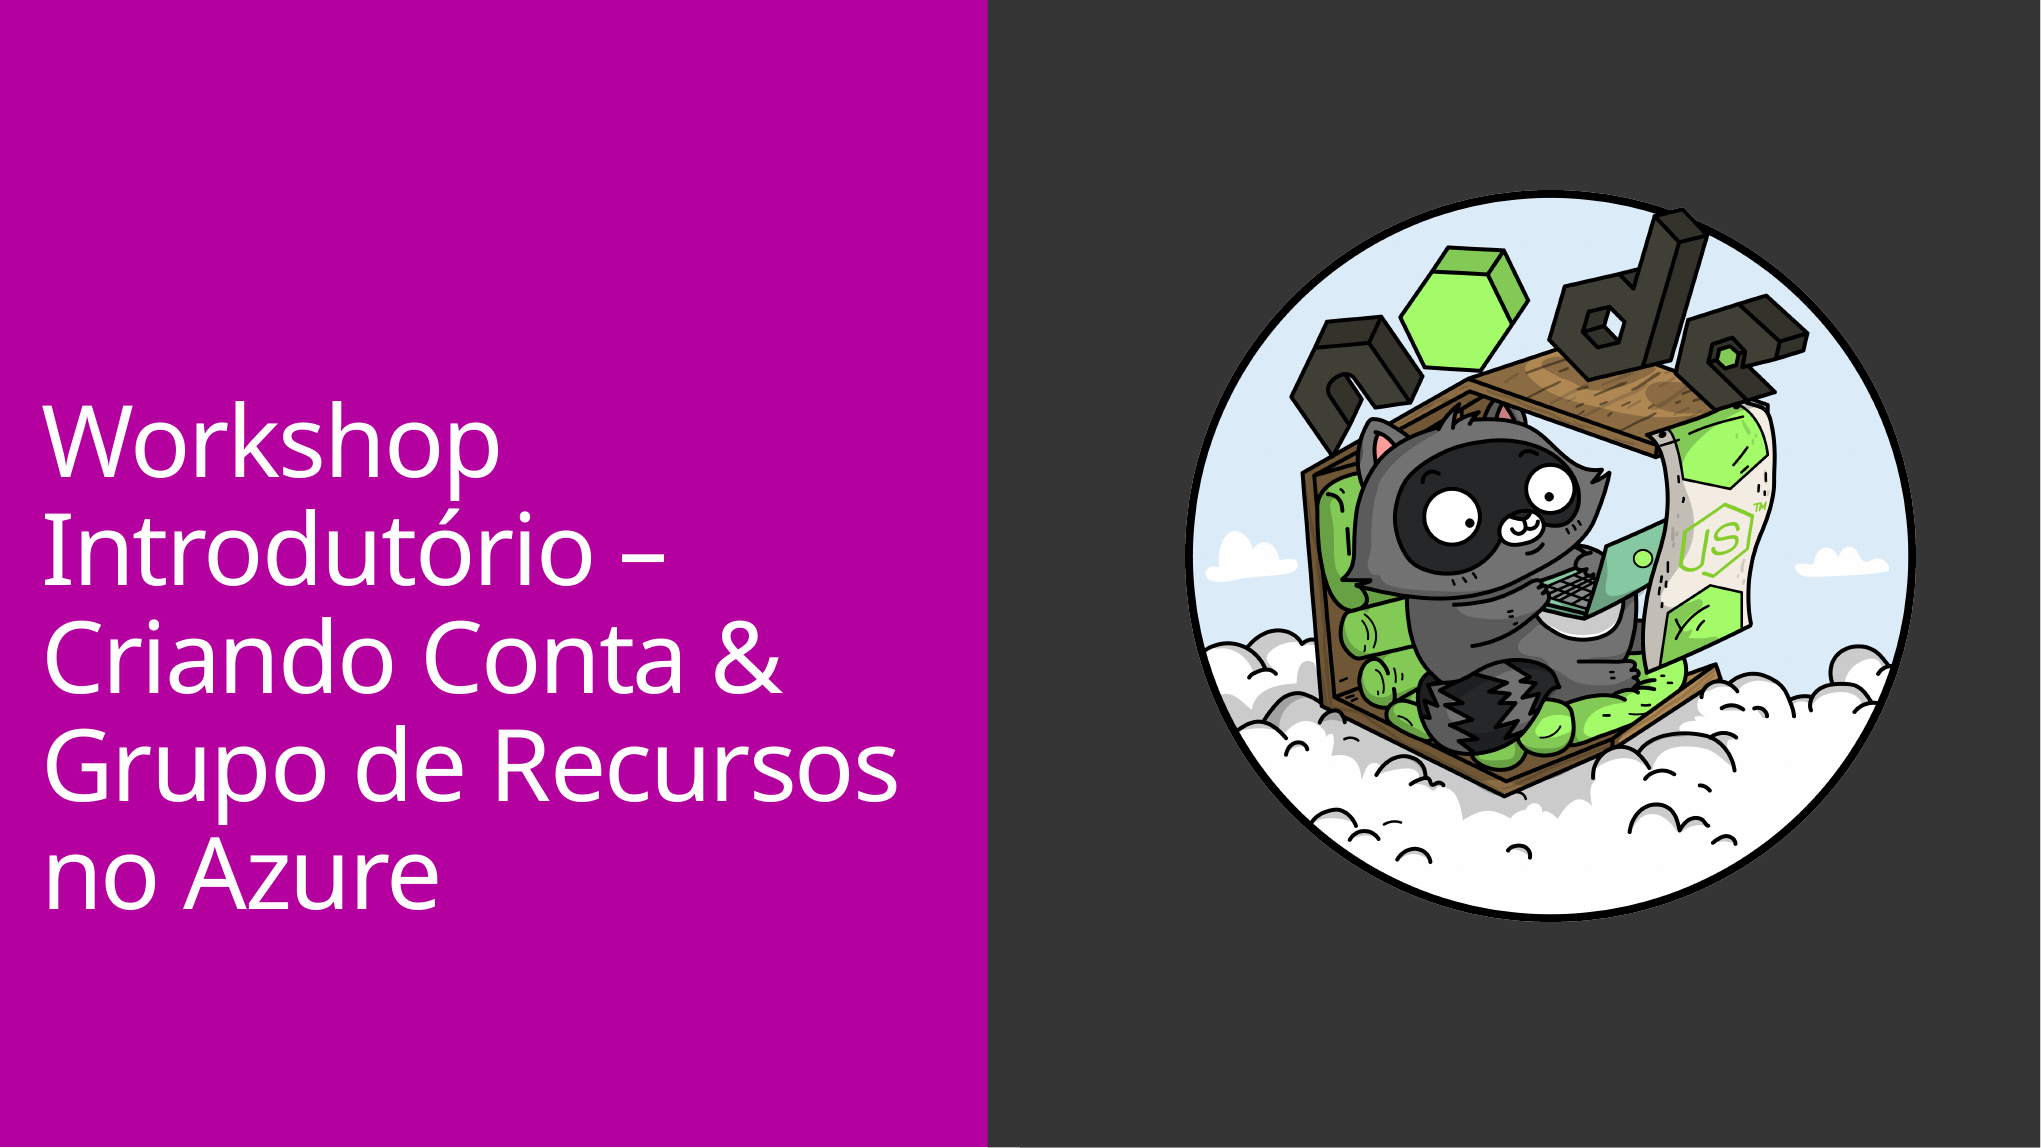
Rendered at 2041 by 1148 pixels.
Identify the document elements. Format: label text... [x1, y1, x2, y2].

text_box [987, 0, 2041, 1148]
picture [1185, 190, 1917, 922]
text_box Workshop Introdutório – Criando Conta & Grupo de Recursos no Azure [26, 384, 1016, 579]
